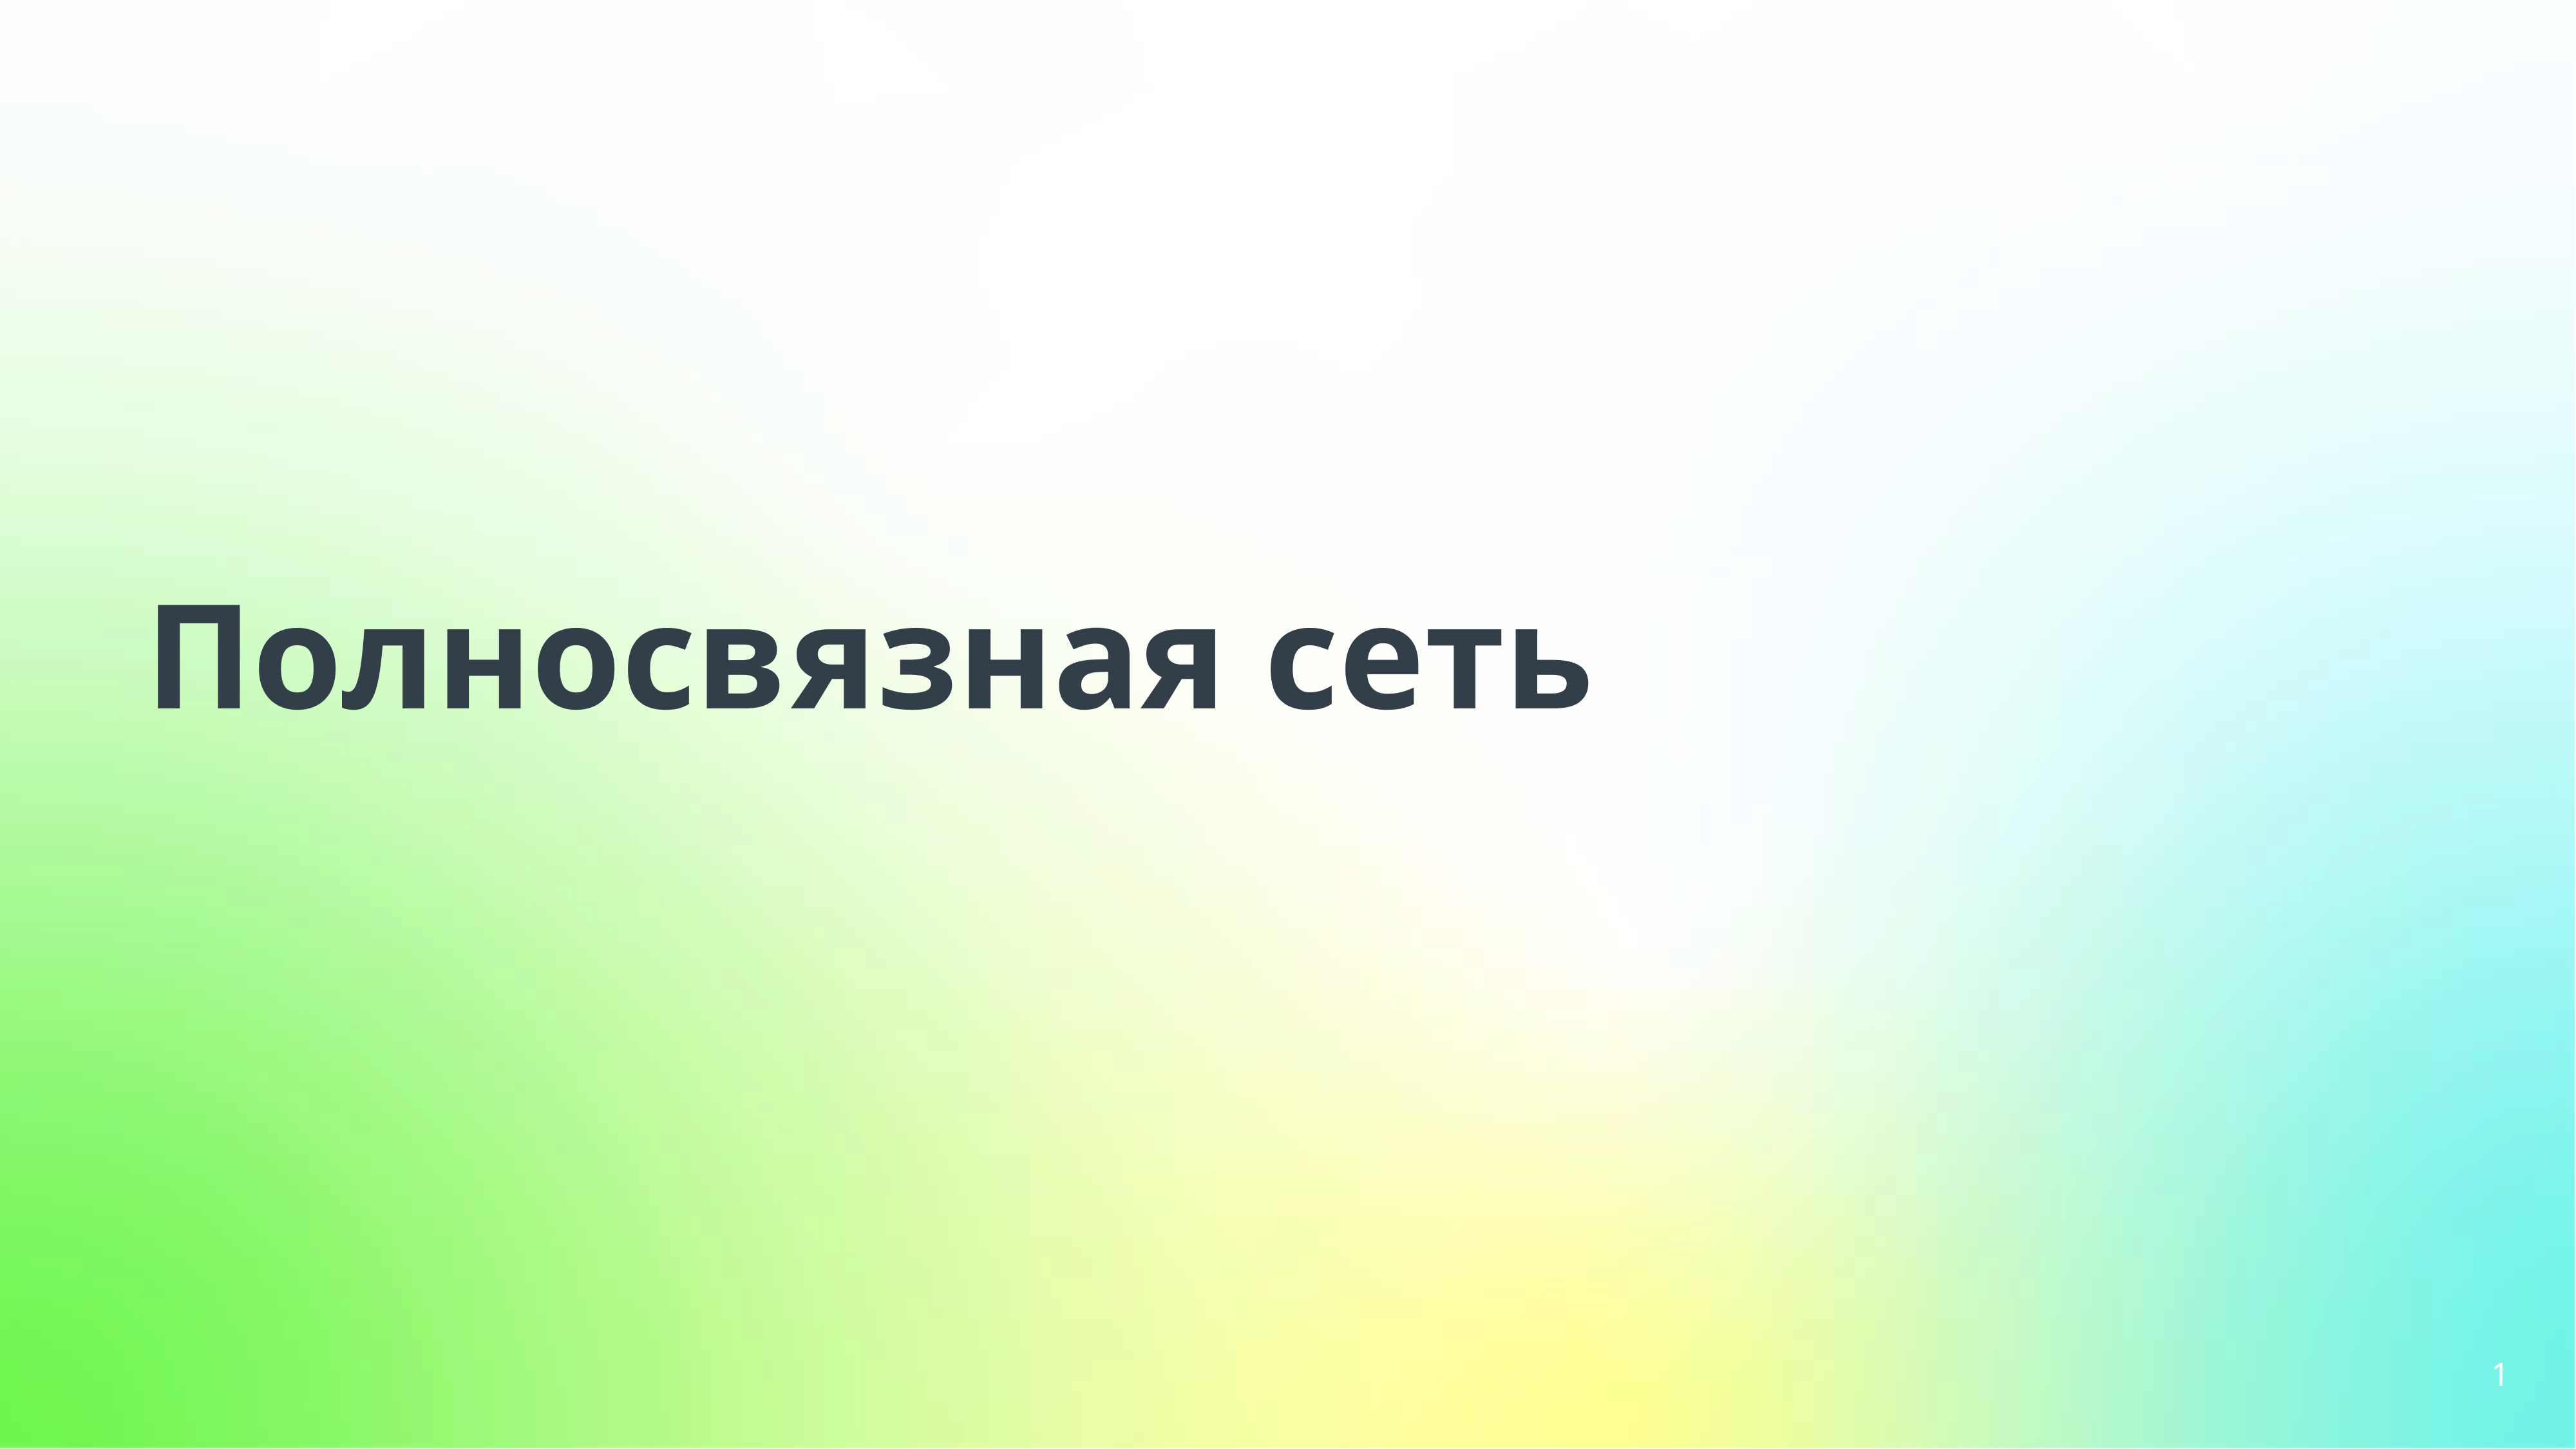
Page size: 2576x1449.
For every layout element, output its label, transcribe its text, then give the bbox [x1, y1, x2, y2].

picture [0, 0, 2575, 1449]
text_box Полносвязная сеть [145, 563, 1900, 738]
text_box 1 [2490, 1354, 2509, 1393]
